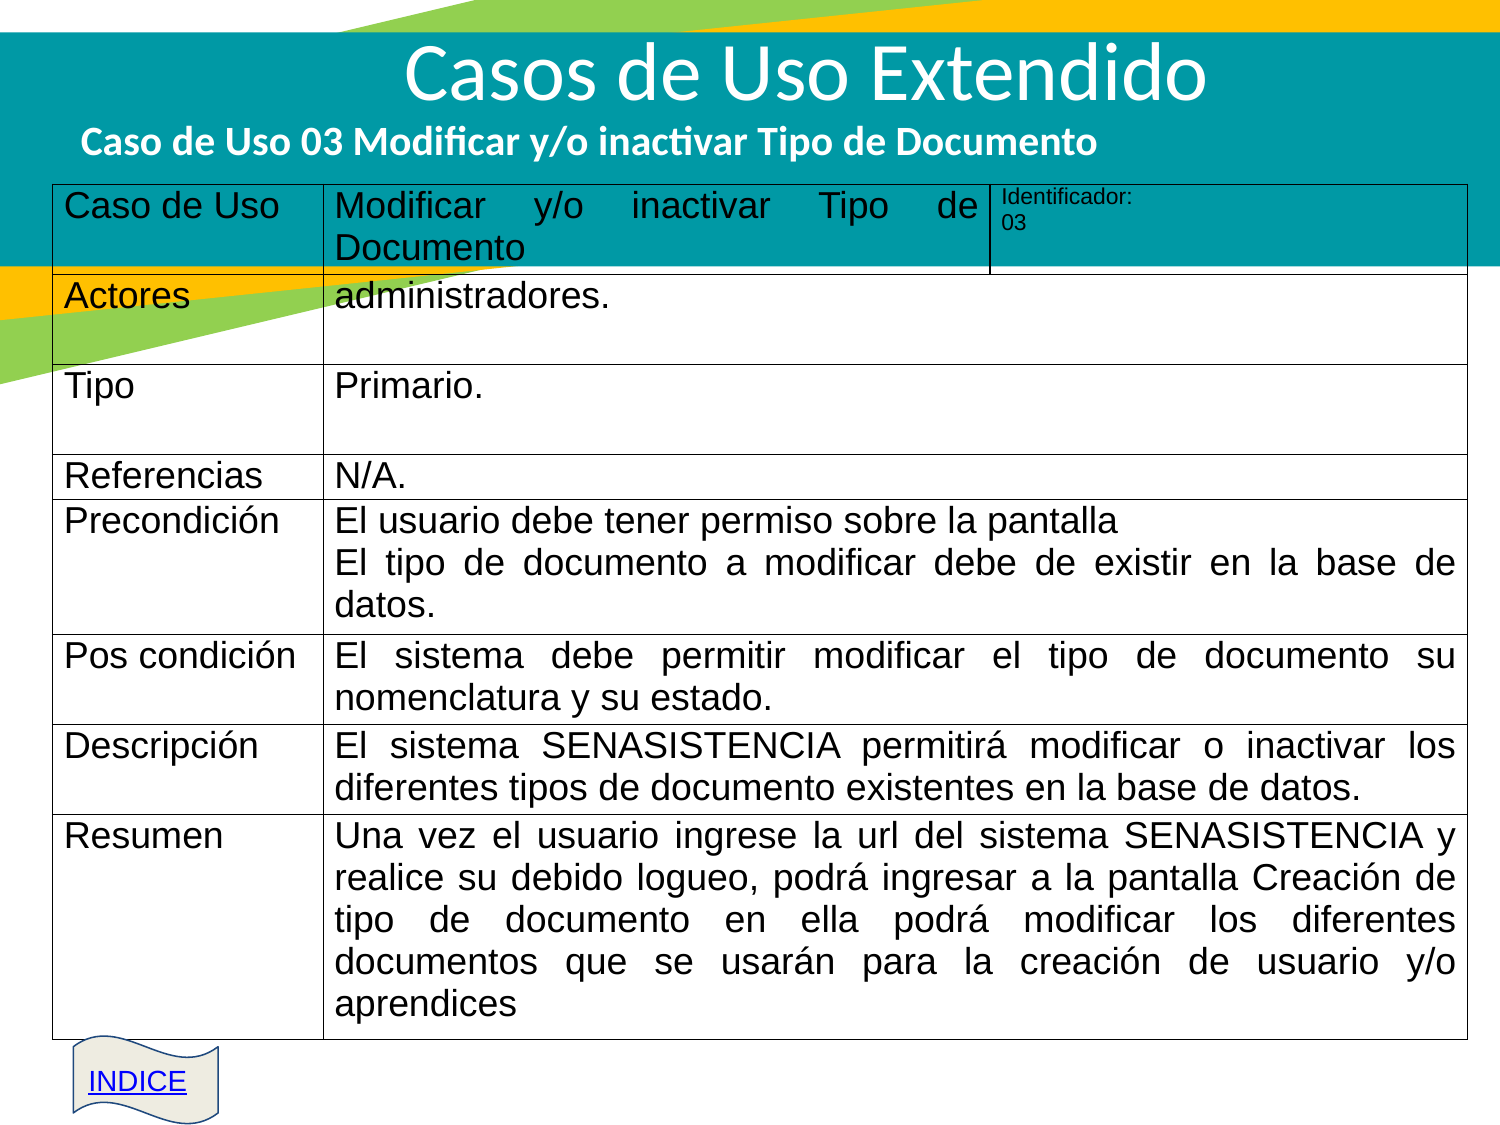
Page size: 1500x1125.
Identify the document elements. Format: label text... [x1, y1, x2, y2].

text_box INDICE [73, 1036, 219, 1124]
table_cell El sistema debe permitir modificar el tipo de documento su nomenclatura y su estado. [324, 635, 1467, 724]
table_header Identificador: 03 [991, 185, 1467, 274]
text_box Caso de Uso 03 Modificar y/o inactivar Tipo de Documento [65, 106, 1235, 172]
table_cell Referencias [53, 455, 323, 499]
table_cell El usuario debe tener permiso sobre la pantalla El tipo de documento a modificar debe de existir en la base de datos. [324, 500, 1467, 634]
table_cell Descripción [53, 725, 323, 814]
table_cell Pos condición [53, 635, 323, 724]
table_cell administradores. [324, 275, 1467, 364]
table_header Modificar y/o inactivar Tipo de Documento [324, 185, 989, 274]
table_header Caso de Uso [53, 185, 323, 274]
text_box Casos de Uso Extendido​​​​​ [87, 9, 1500, 125]
table_cell Una vez el usuario ingrese la url del sistema SENASISTENCIA y realice su debido logueo, podrá ingresar a la pantalla Creación de tipo de documento en ella podrá modificar los diferentes documentos que se usarán para la creación de usuario y/o aprendices [324, 815, 1467, 1039]
table_cell N/A. [324, 455, 1467, 499]
table_cell Actores [53, 275, 323, 364]
table_cell Primario. [324, 365, 1467, 454]
table_cell Tipo [53, 365, 323, 454]
table_cell El sistema SENASISTENCIA permitirá modificar o inactivar los diferentes tipos de documento existentes en la base de datos. [324, 725, 1467, 814]
table_cell Resumen [53, 815, 323, 1039]
table_cell Precondición [53, 500, 323, 634]
